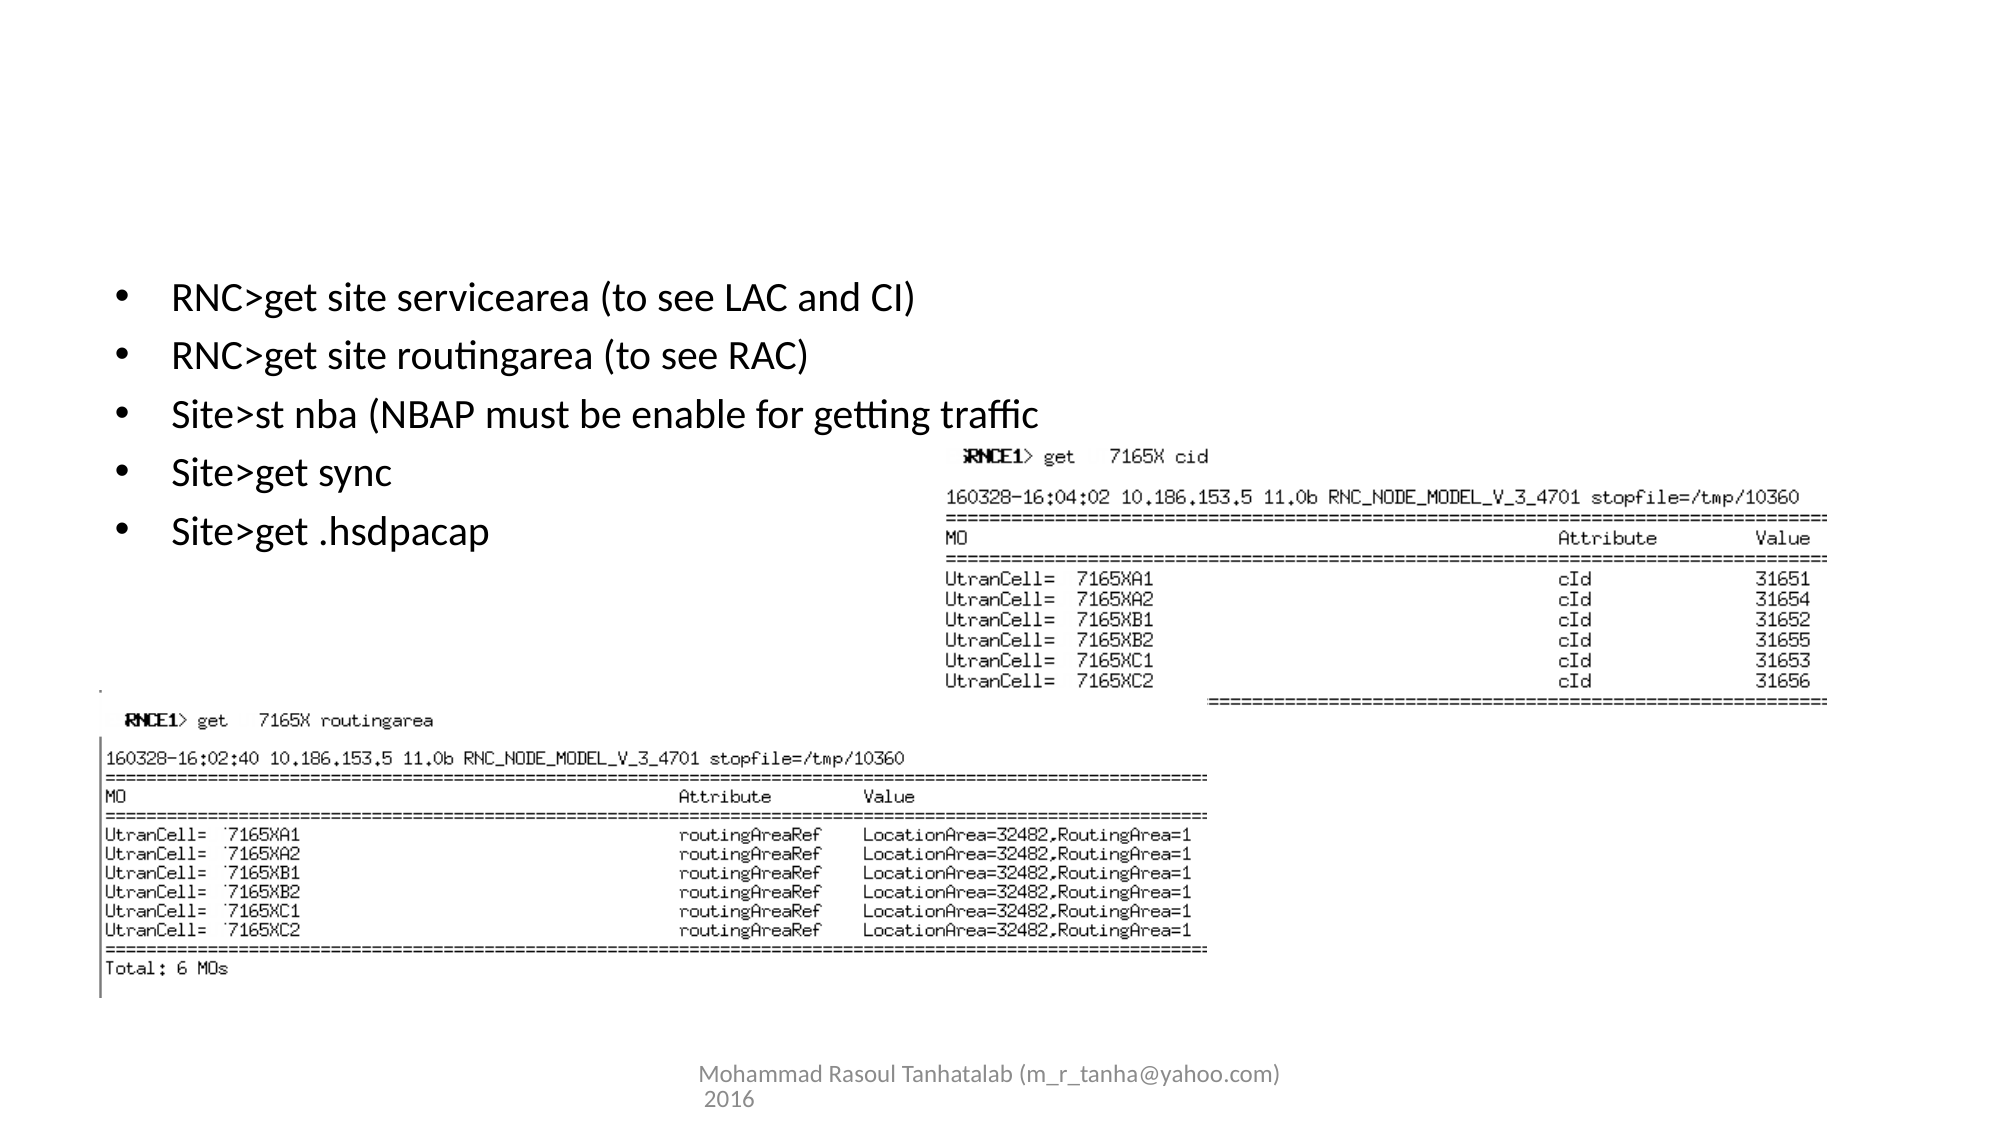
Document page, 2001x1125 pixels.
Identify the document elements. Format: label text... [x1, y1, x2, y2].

picture [99, 435, 1827, 998]
list RNC>get site servicearea (to see LAC and CI) RNC>get site routingarea (to see RAC) Site>st nba (NBAP must be enable for getting traffic Site>get sync Site>get .hsdpacap [99, 262, 1900, 1005]
footer Mohammad Rasoul Tanhatalab (m_r_tanha@yahoo.com) 2016 [683, 1042, 1317, 1103]
